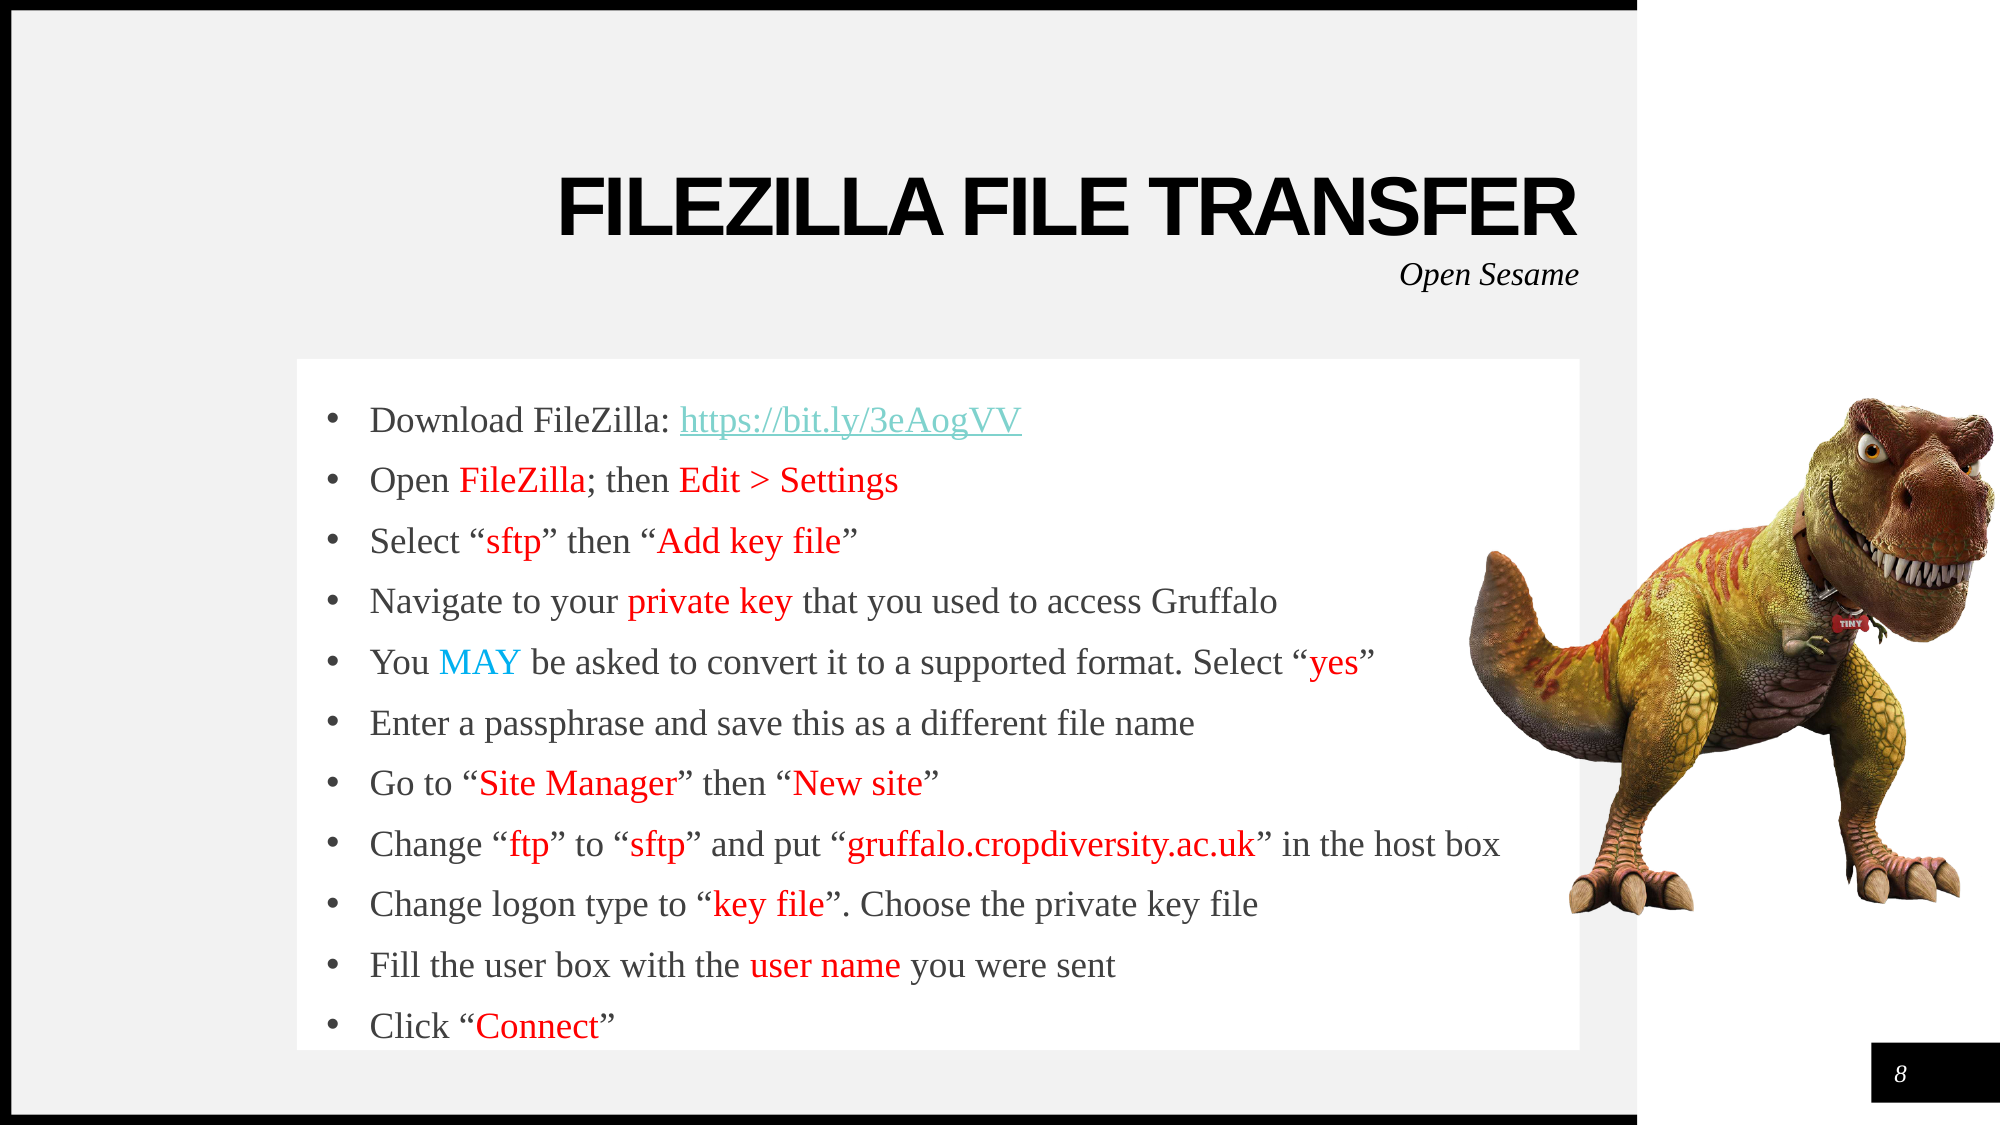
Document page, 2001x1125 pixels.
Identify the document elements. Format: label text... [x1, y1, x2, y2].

slide_number 8 [1877, 1050, 1924, 1096]
picture [1461, 397, 2000, 919]
list Download FileZilla: https://bit.ly/3eAogVV Open FileZilla; then Edit > Settings Select “sftp” then “Add key file” Navigate to your private key that you used to access Gruffalo You MAY be asked to convert it to a supported format. Select “yes” Enter a passphrase and save this as a different file name Go to “Site Manager” then “New site” Change “ftp” to “sftp” and put “gruffalo.cropdiversity.ac.uk” in the host box Change logon type to “key file”. Choose the private key file Fill the user box with the user name you were sent Click “Connect” [296, 358, 1580, 1051]
list Open Sesame [729, 256, 1580, 316]
title FILEZILLA FILE TRANSFER [512, 138, 1580, 280]
